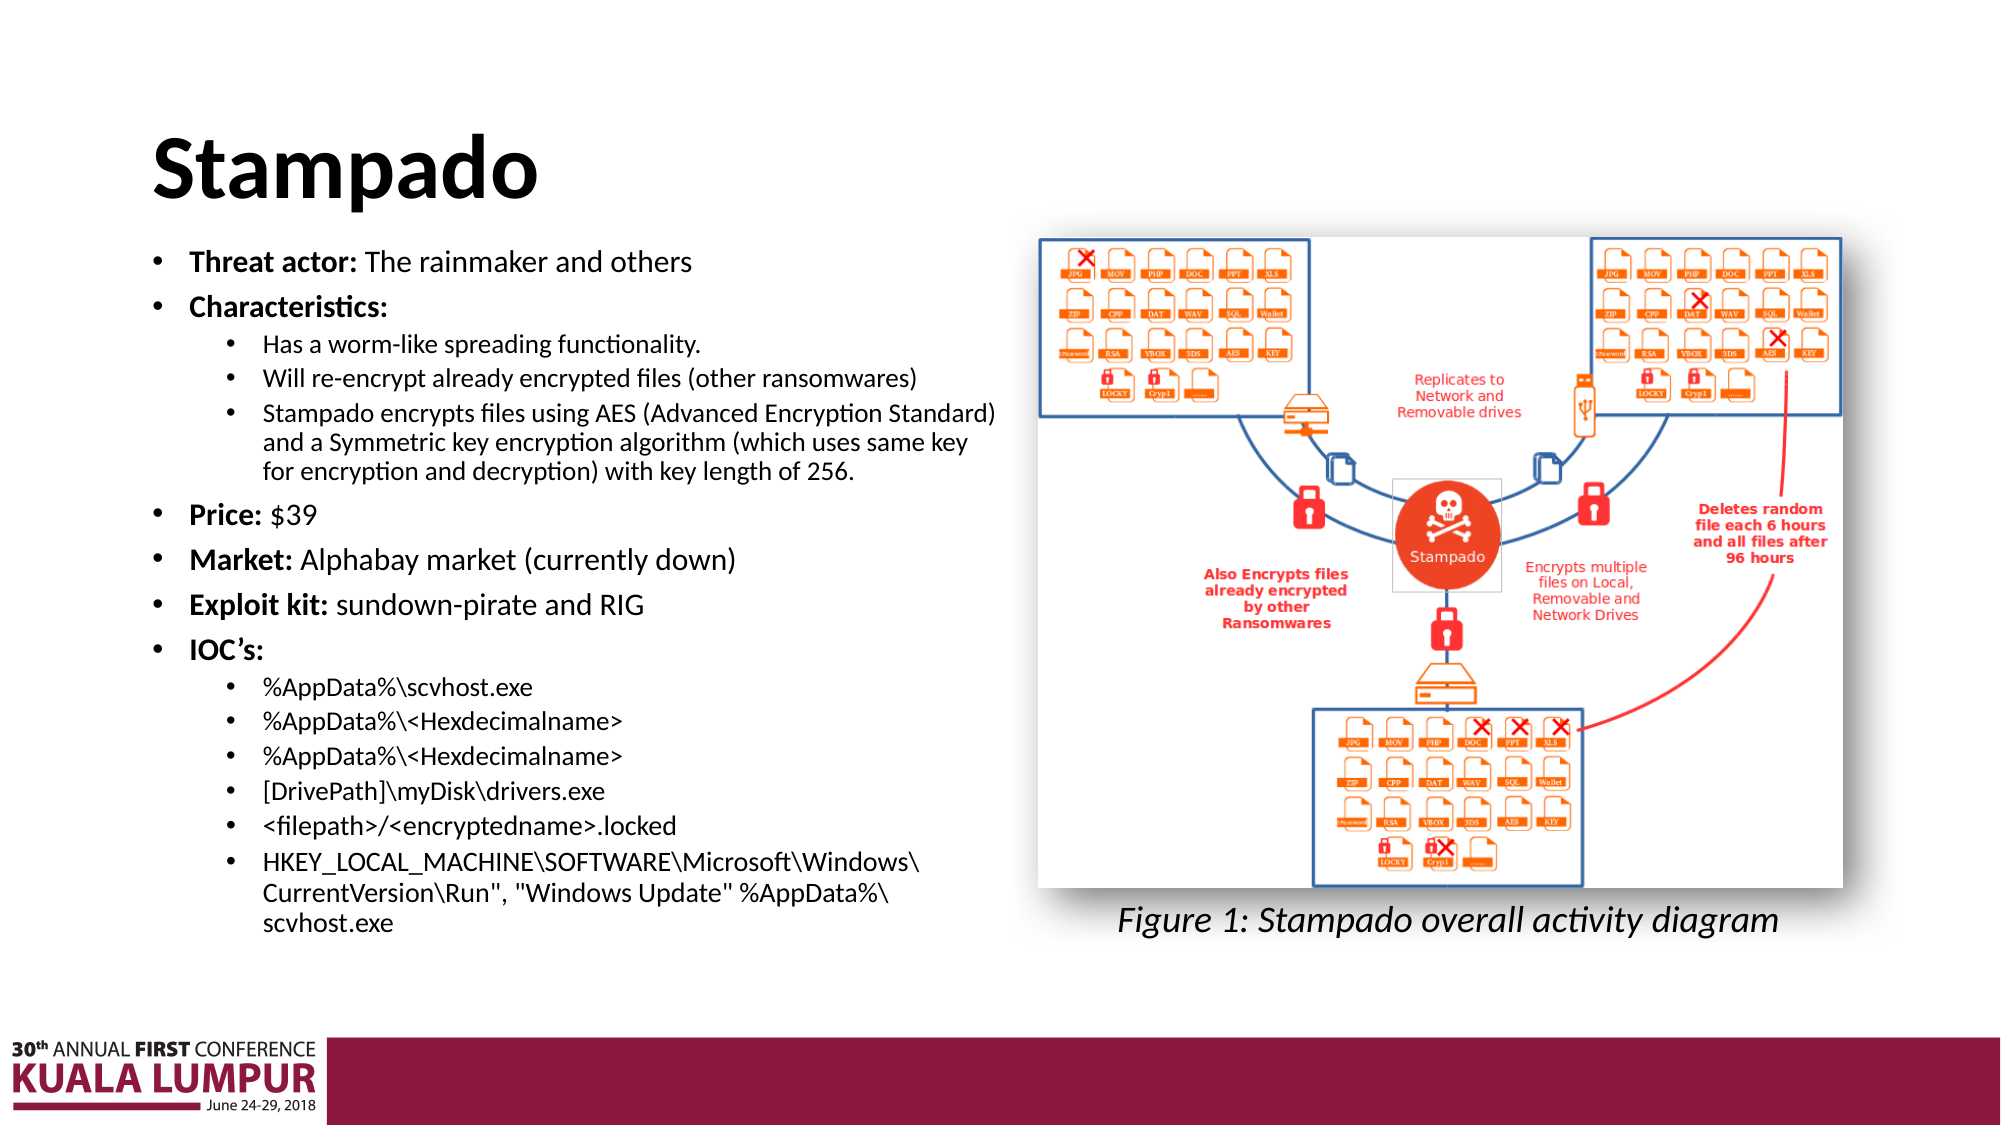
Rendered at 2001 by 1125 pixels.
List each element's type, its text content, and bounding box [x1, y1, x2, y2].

title Stampado [137, 59, 1863, 278]
list Threat actor: The rainmaker and others Characteristics: Has a worm-like spreading functionality. Will re-encrypt already encrypted files (other ransomwares) Stampado encrypts files using AES (Advanced Encryption Standard) and a Symmetric key encryption algorithm (which uses same key for encryption and decryption) with key length of 256. Price: $39 Market: Alphabay market (currently down) Exploit kit: sundown-pirate and RIG IOC’s: %AppData%\scvhost.exe %AppData%\<Hexdecimalname> %AppData%\<Hexdecimalname> [DrivePath]\myDisk\drivers.exe <filepath>/<encryptedname>.locked HKEY_LOCAL_MACHINE\SOFTWARE\Microsoft\Windows\CurrentVersion\Run", "Windows Update" %AppData%\scvhost.exe [137, 237, 1019, 949]
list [1038, 237, 1843, 888]
picture [0, 0, 2001, 1125]
text_box Figure 1: Stampado overall activity diagram [1102, 887, 1941, 1037]
